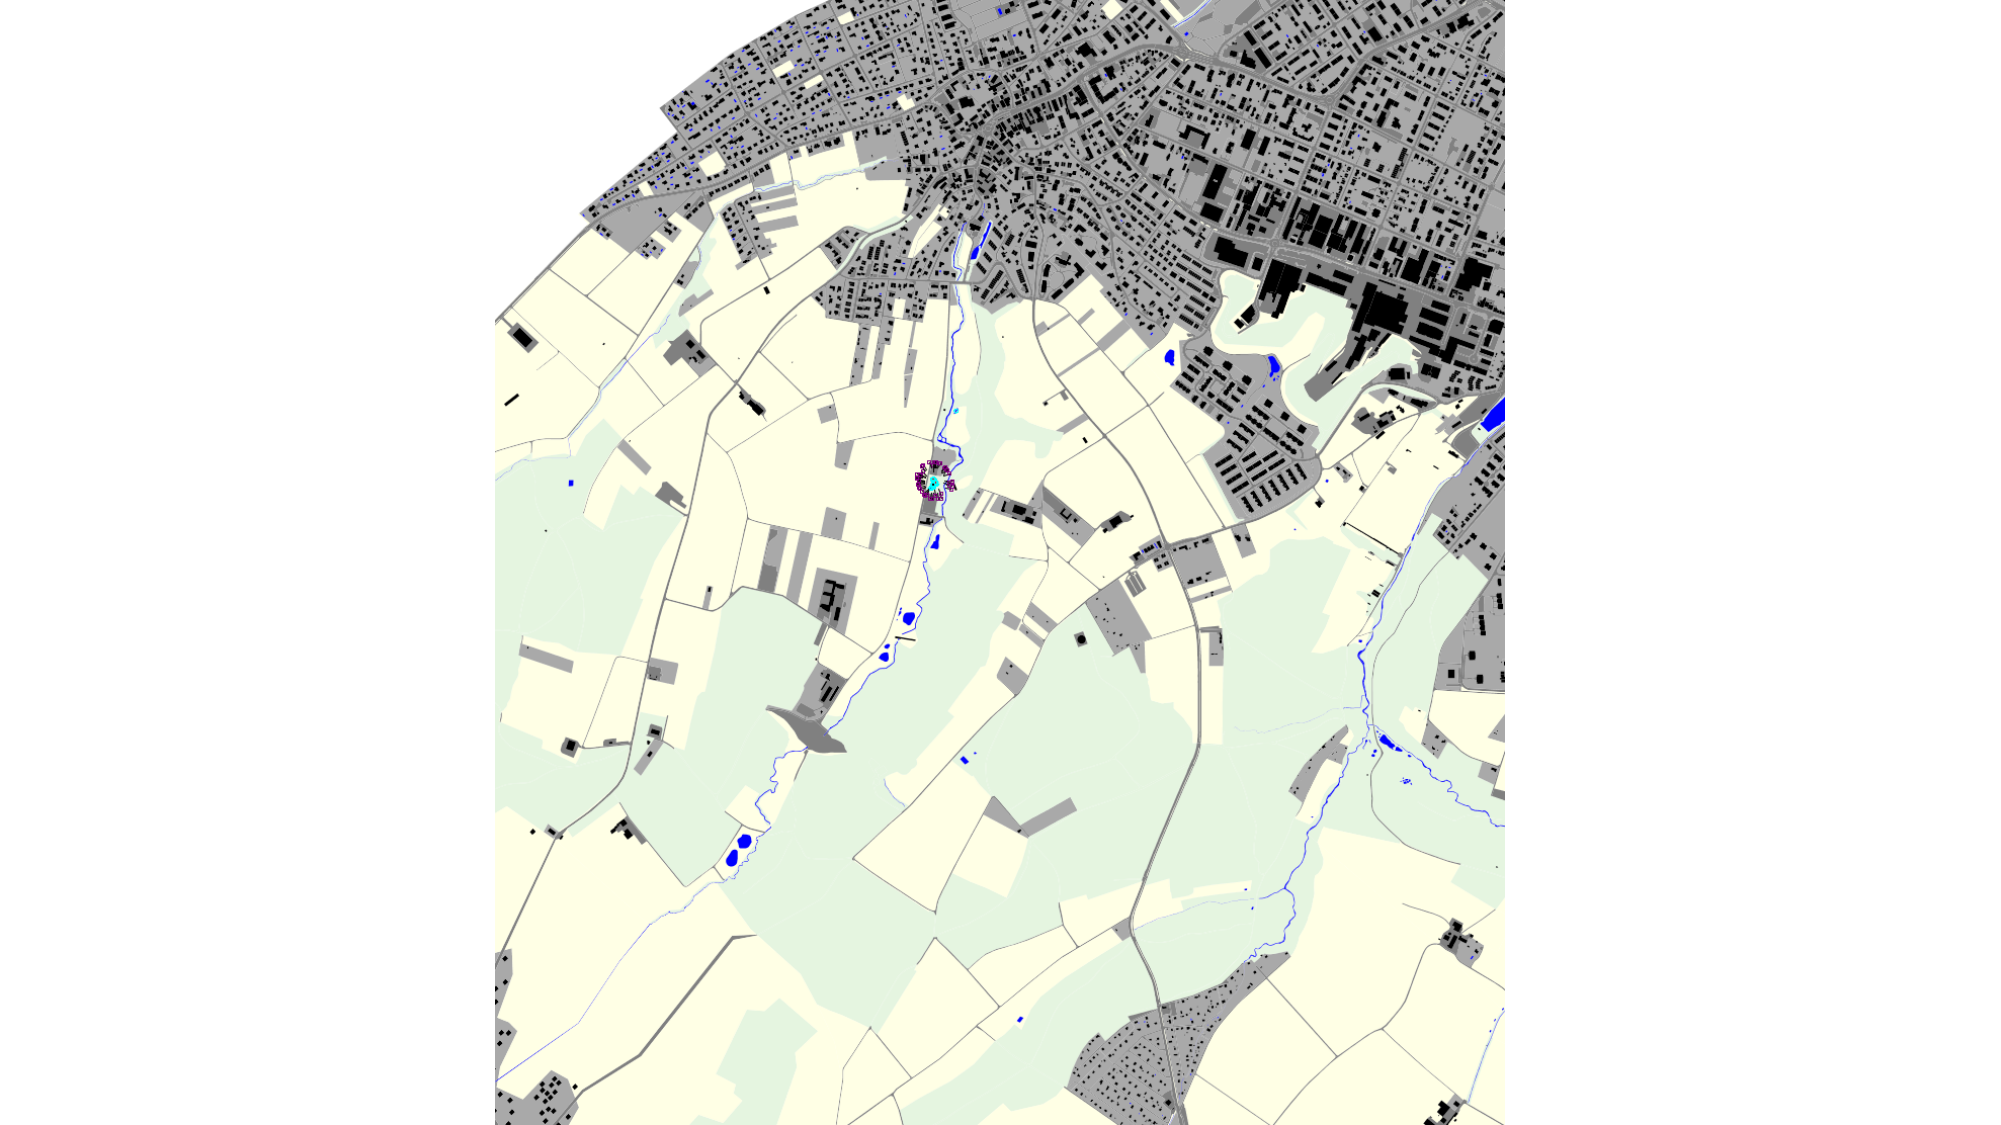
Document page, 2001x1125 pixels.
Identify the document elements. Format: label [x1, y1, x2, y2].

list [495, 0, 1505, 1125]
